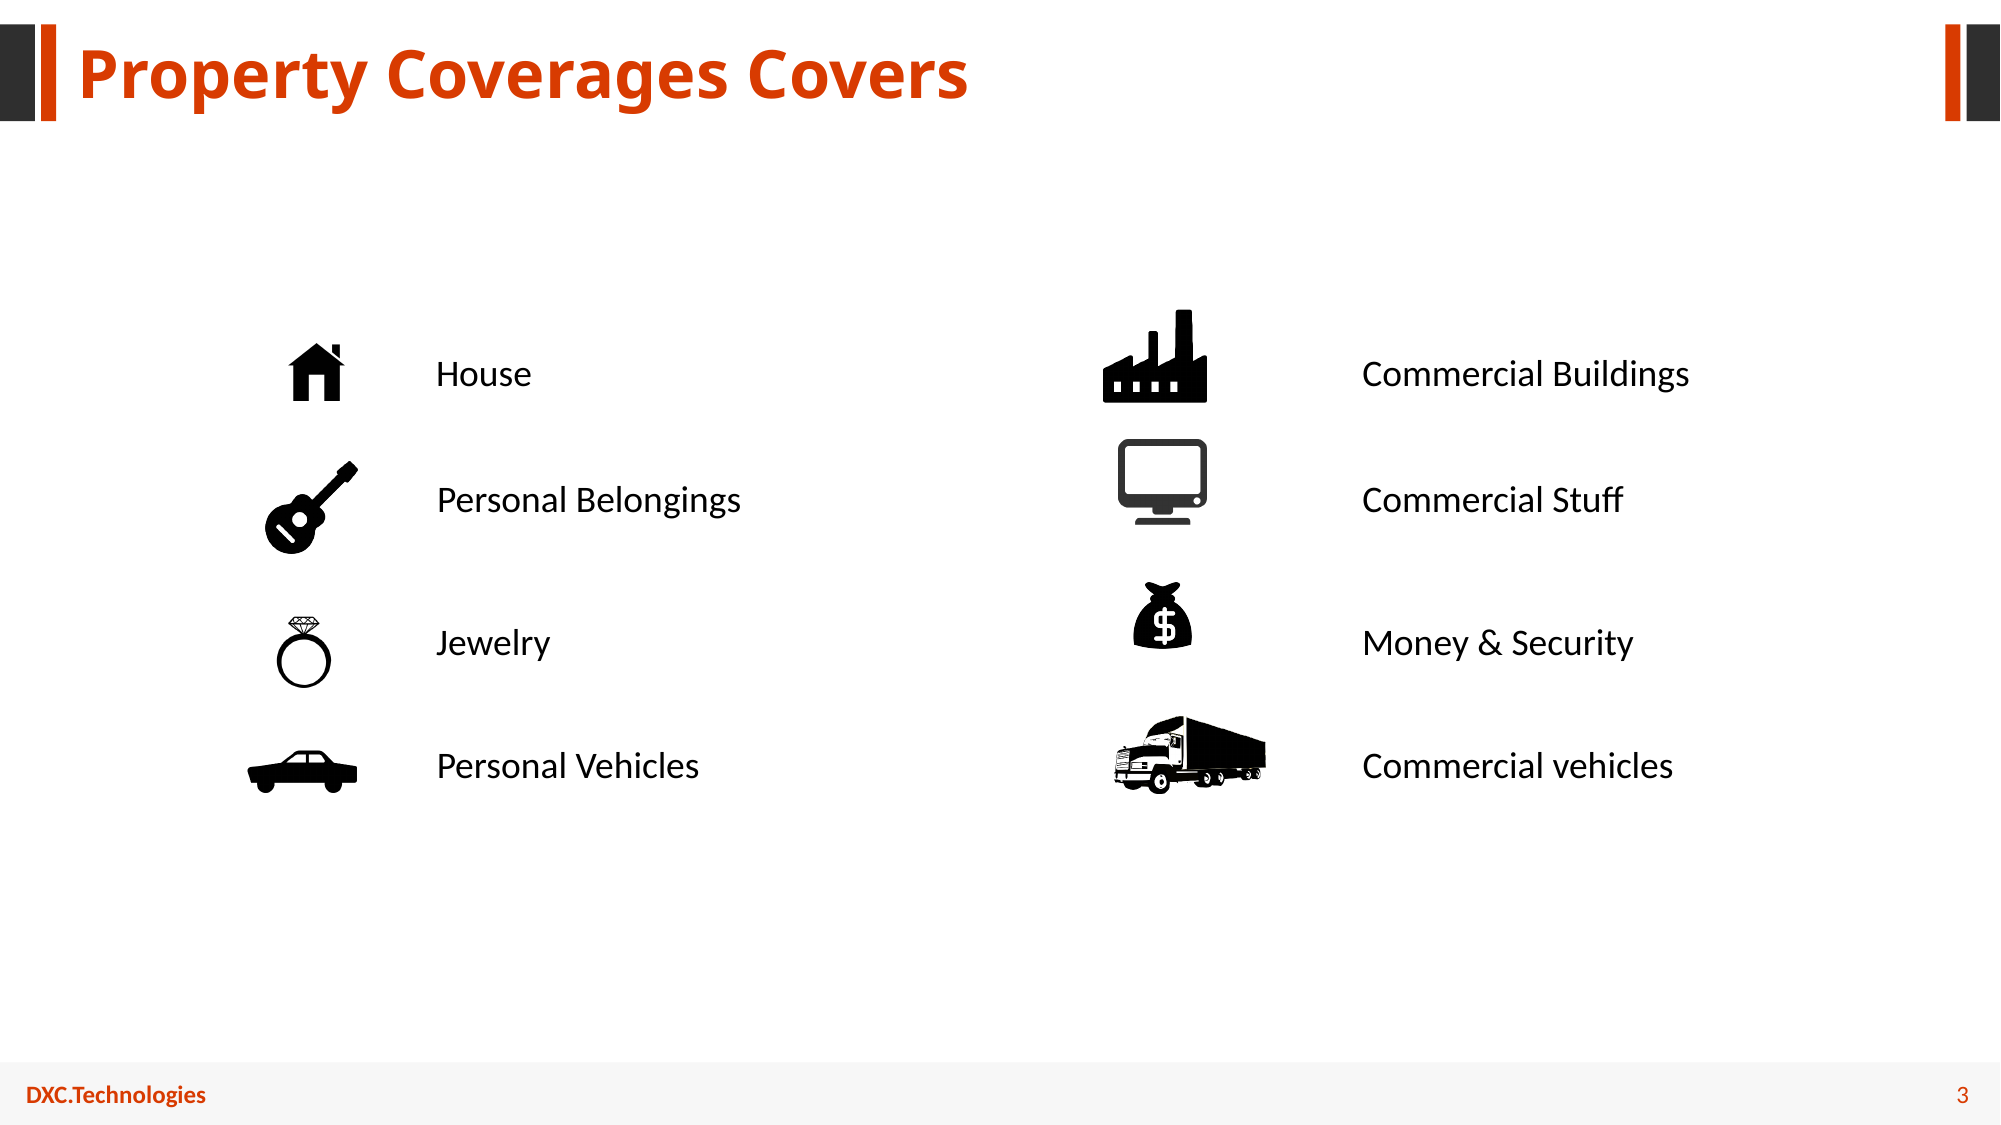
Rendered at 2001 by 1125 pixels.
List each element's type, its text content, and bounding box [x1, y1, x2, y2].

text_box Commercial Buildings [1347, 342, 1706, 402]
text_box Jewelry [421, 610, 566, 671]
picture [1114, 716, 1266, 794]
text_box House [421, 342, 548, 402]
text_box Property Coverages Covers [62, 39, 1063, 119]
picture [265, 461, 358, 554]
text_box Personal Belongings [422, 467, 757, 528]
text_box Commercial Stuff [1347, 467, 1640, 528]
picture [246, 749, 358, 794]
picture [263, 610, 345, 693]
picture [288, 343, 345, 401]
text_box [0, 24, 57, 122]
picture [1129, 582, 1196, 649]
text_box Personal Vehicles [422, 733, 716, 794]
text_box Commercial vehicles [1347, 733, 1689, 794]
picture [1118, 439, 1207, 528]
picture [1103, 304, 1207, 408]
text_box Money & Security [1347, 610, 1650, 671]
